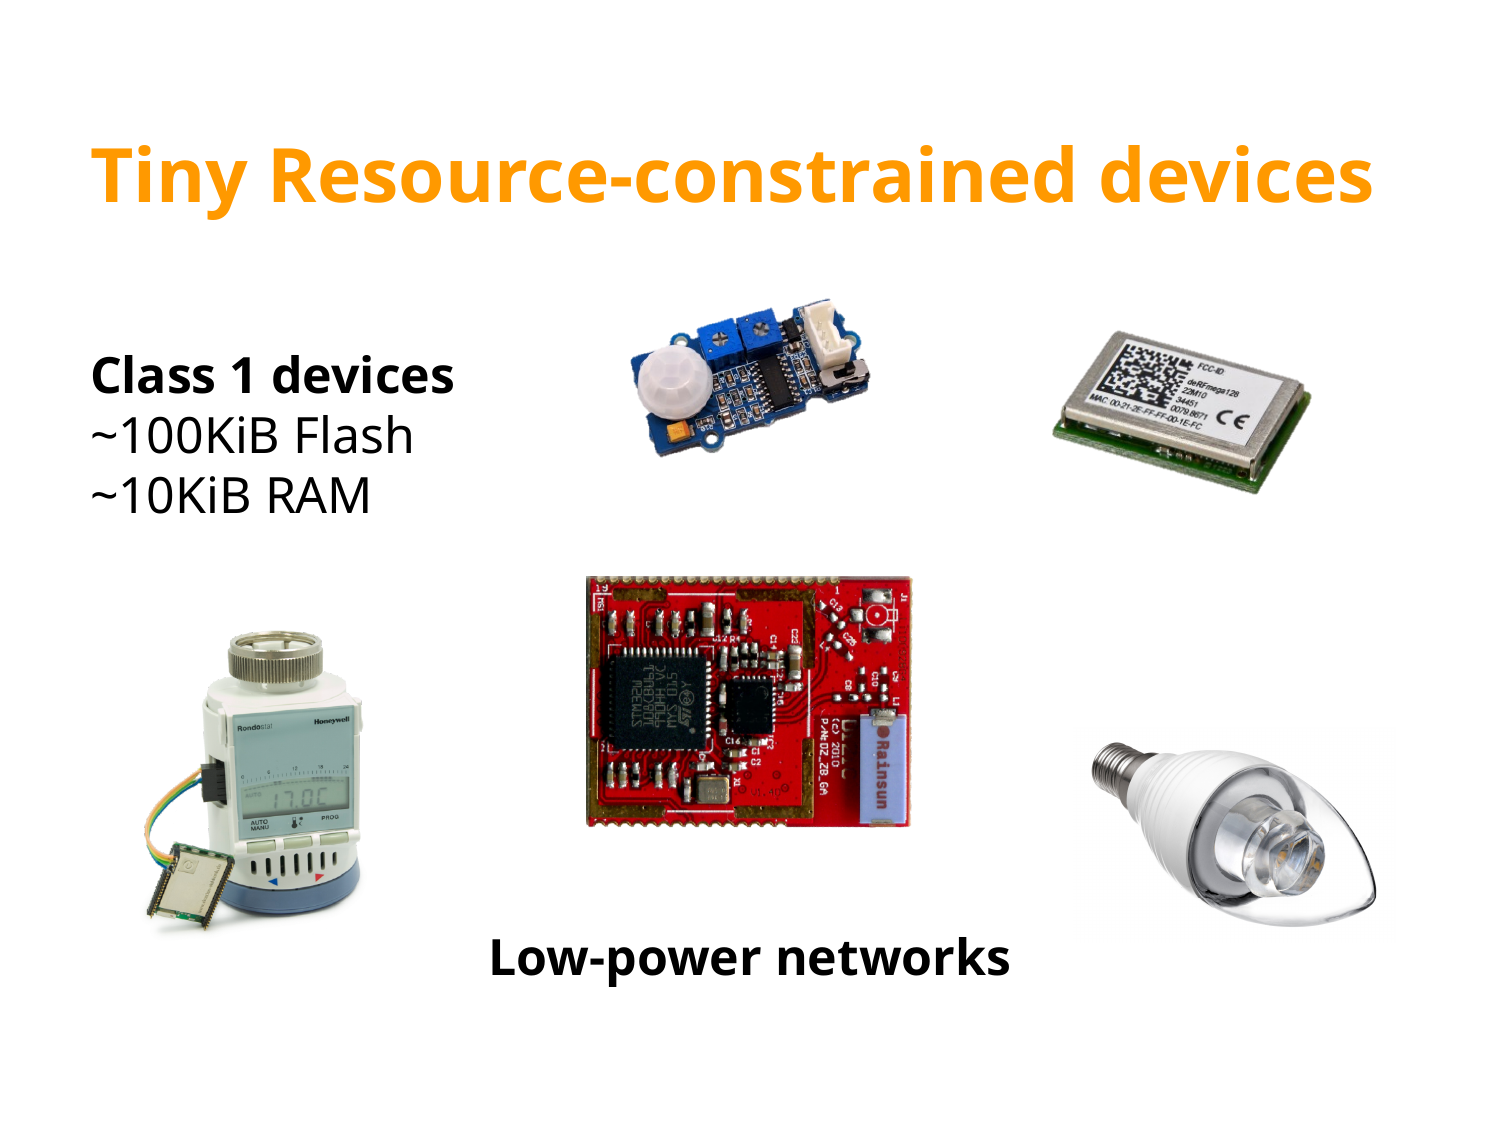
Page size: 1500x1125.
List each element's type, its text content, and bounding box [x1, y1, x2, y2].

picture [1052, 281, 1313, 542]
picture [596, 252, 904, 483]
title Tiny Resource-constrained devices [75, 45, 1425, 233]
picture [136, 630, 370, 943]
picture [1072, 727, 1396, 943]
picture [585, 575, 915, 828]
text_box Low-power networks [457, 910, 1043, 996]
text_box Class 1 devices ~100KiB Flash ~10KiB RAM [75, 328, 524, 587]
